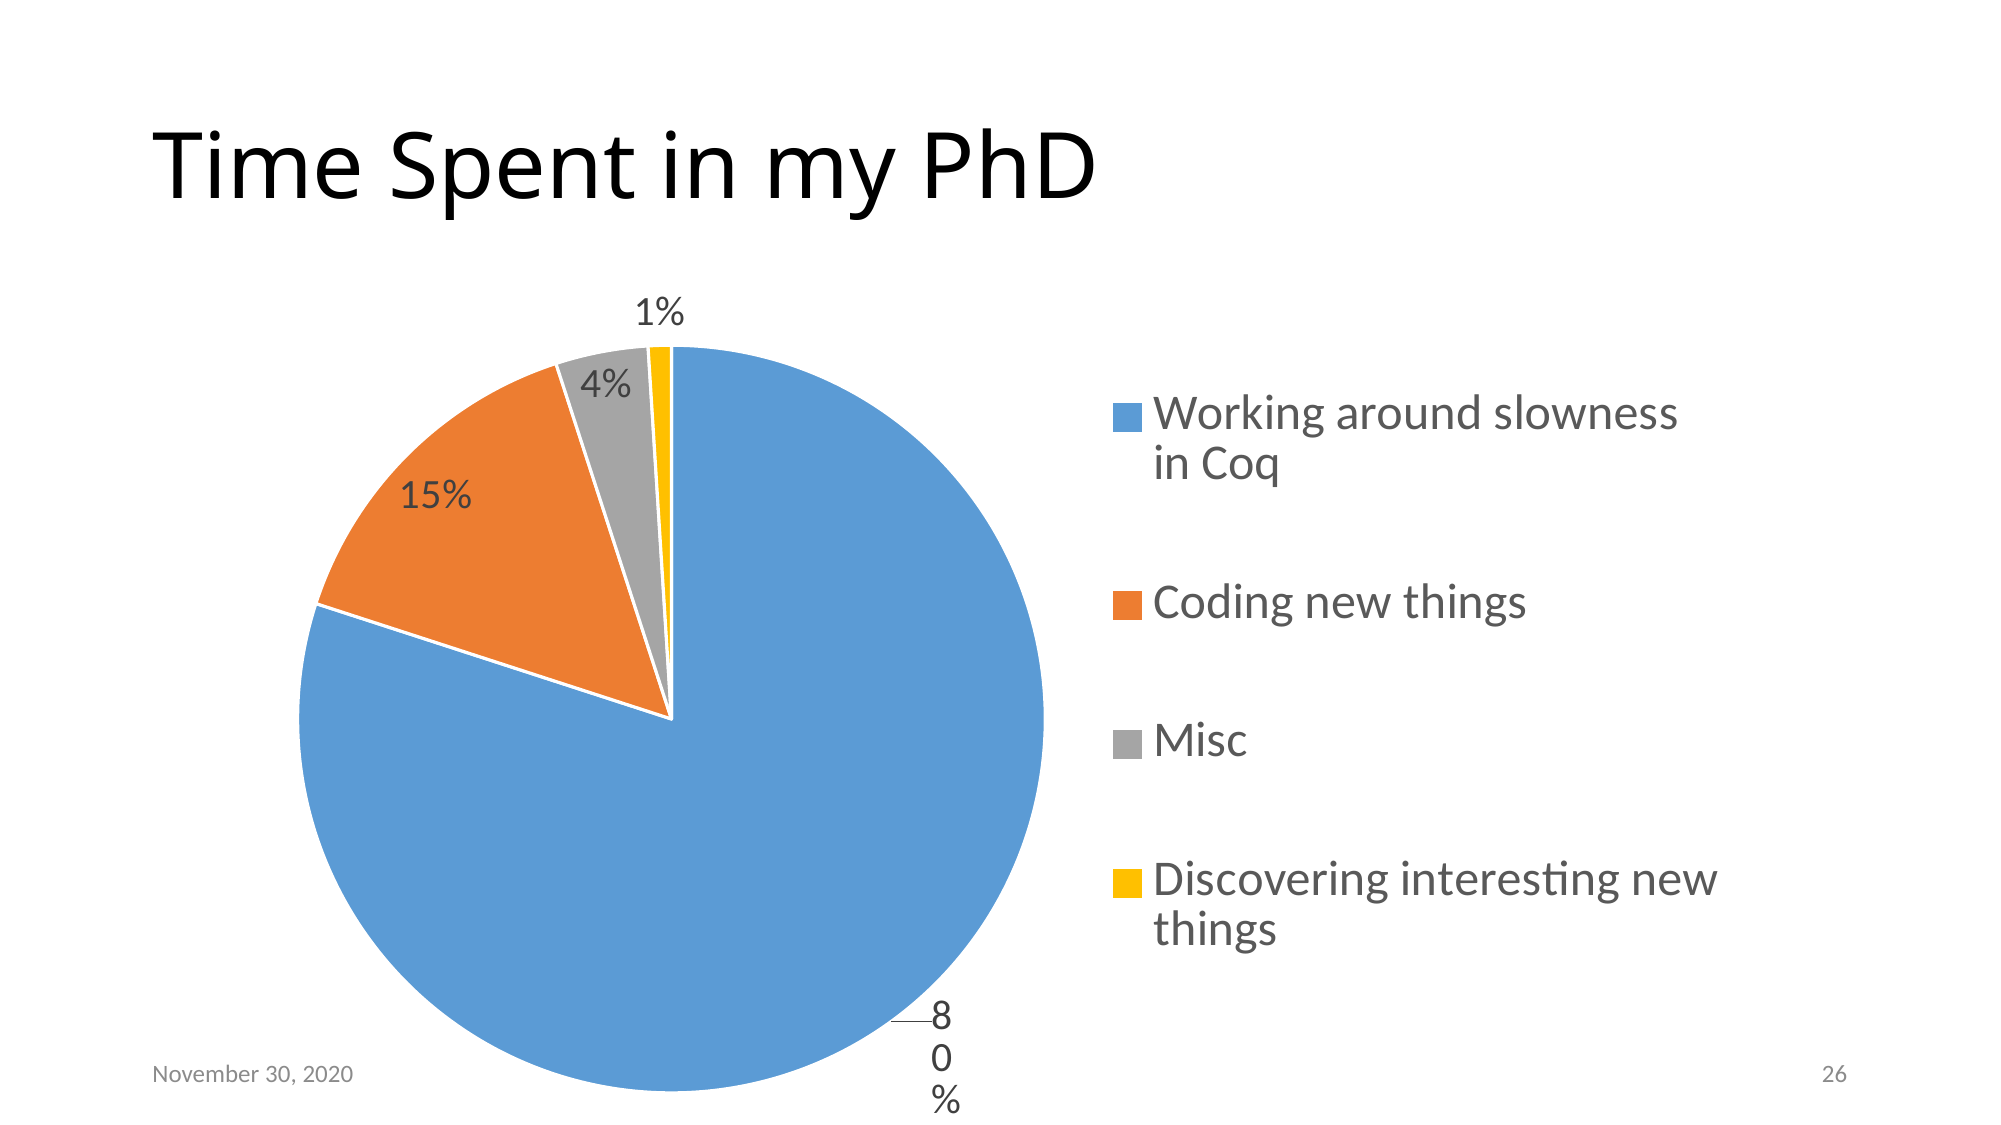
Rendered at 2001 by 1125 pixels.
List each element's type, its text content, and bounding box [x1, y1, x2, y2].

chart [249, 277, 1750, 1125]
title Time Spent in my PhD [137, 59, 1863, 278]
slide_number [137, 1042, 249, 1103]
slide_number 26 [1750, 1042, 1863, 1103]
